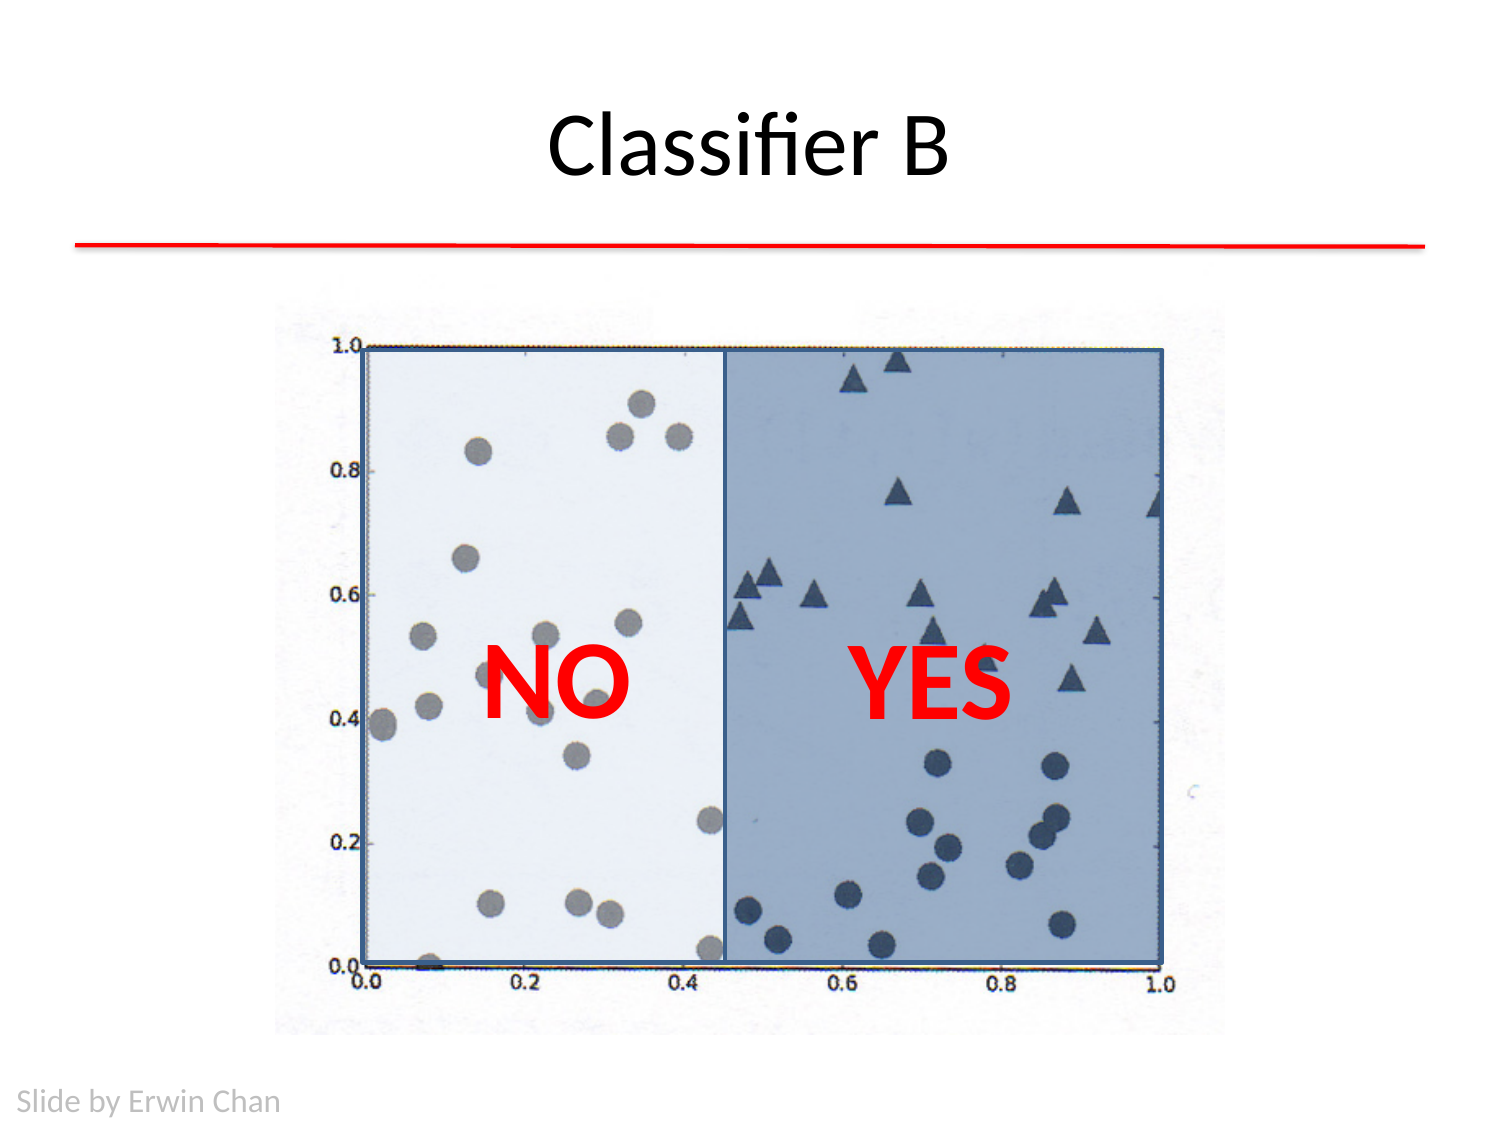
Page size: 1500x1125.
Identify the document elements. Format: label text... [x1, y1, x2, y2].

text_box Slide by Erwin Chan [1, 1071, 297, 1125]
picture [274, 262, 1226, 1035]
title Classifier B [75, 45, 1425, 233]
